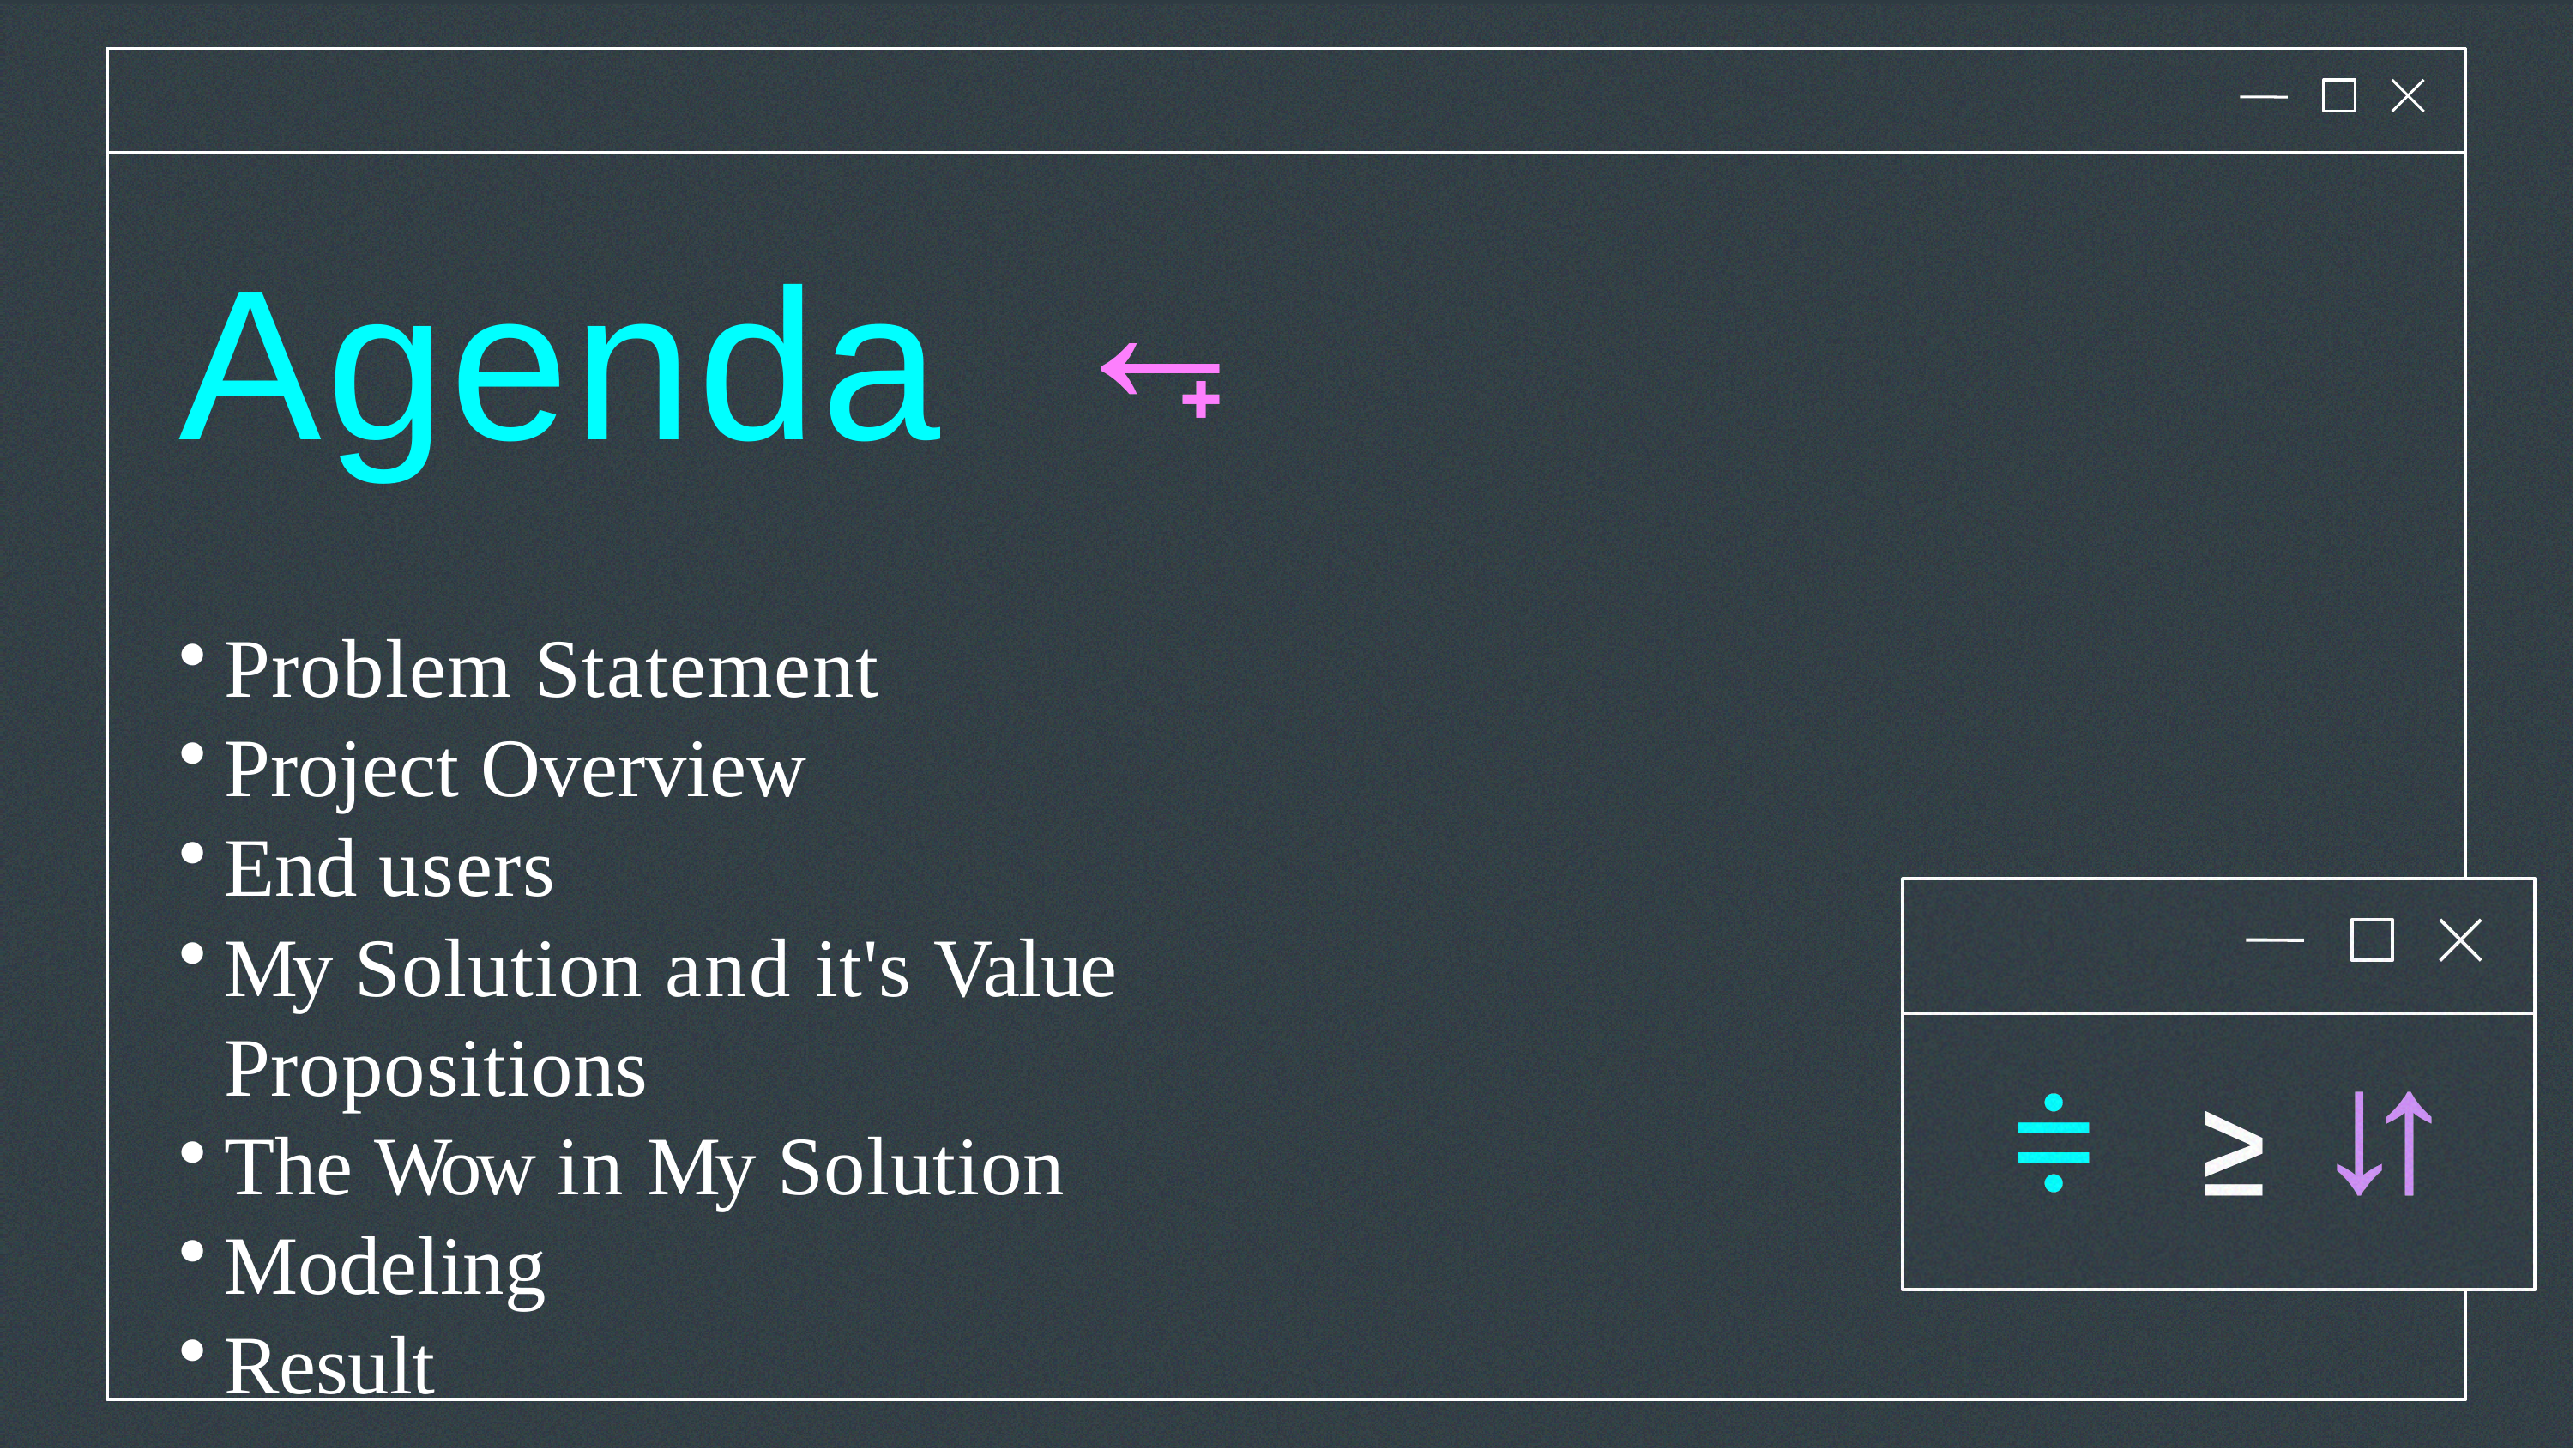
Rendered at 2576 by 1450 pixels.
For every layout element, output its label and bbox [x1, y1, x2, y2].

picture [0, 0, 2574, 1448]
text_box [1090, 275, 2537, 1292]
text_box [106, 46, 2468, 1401]
